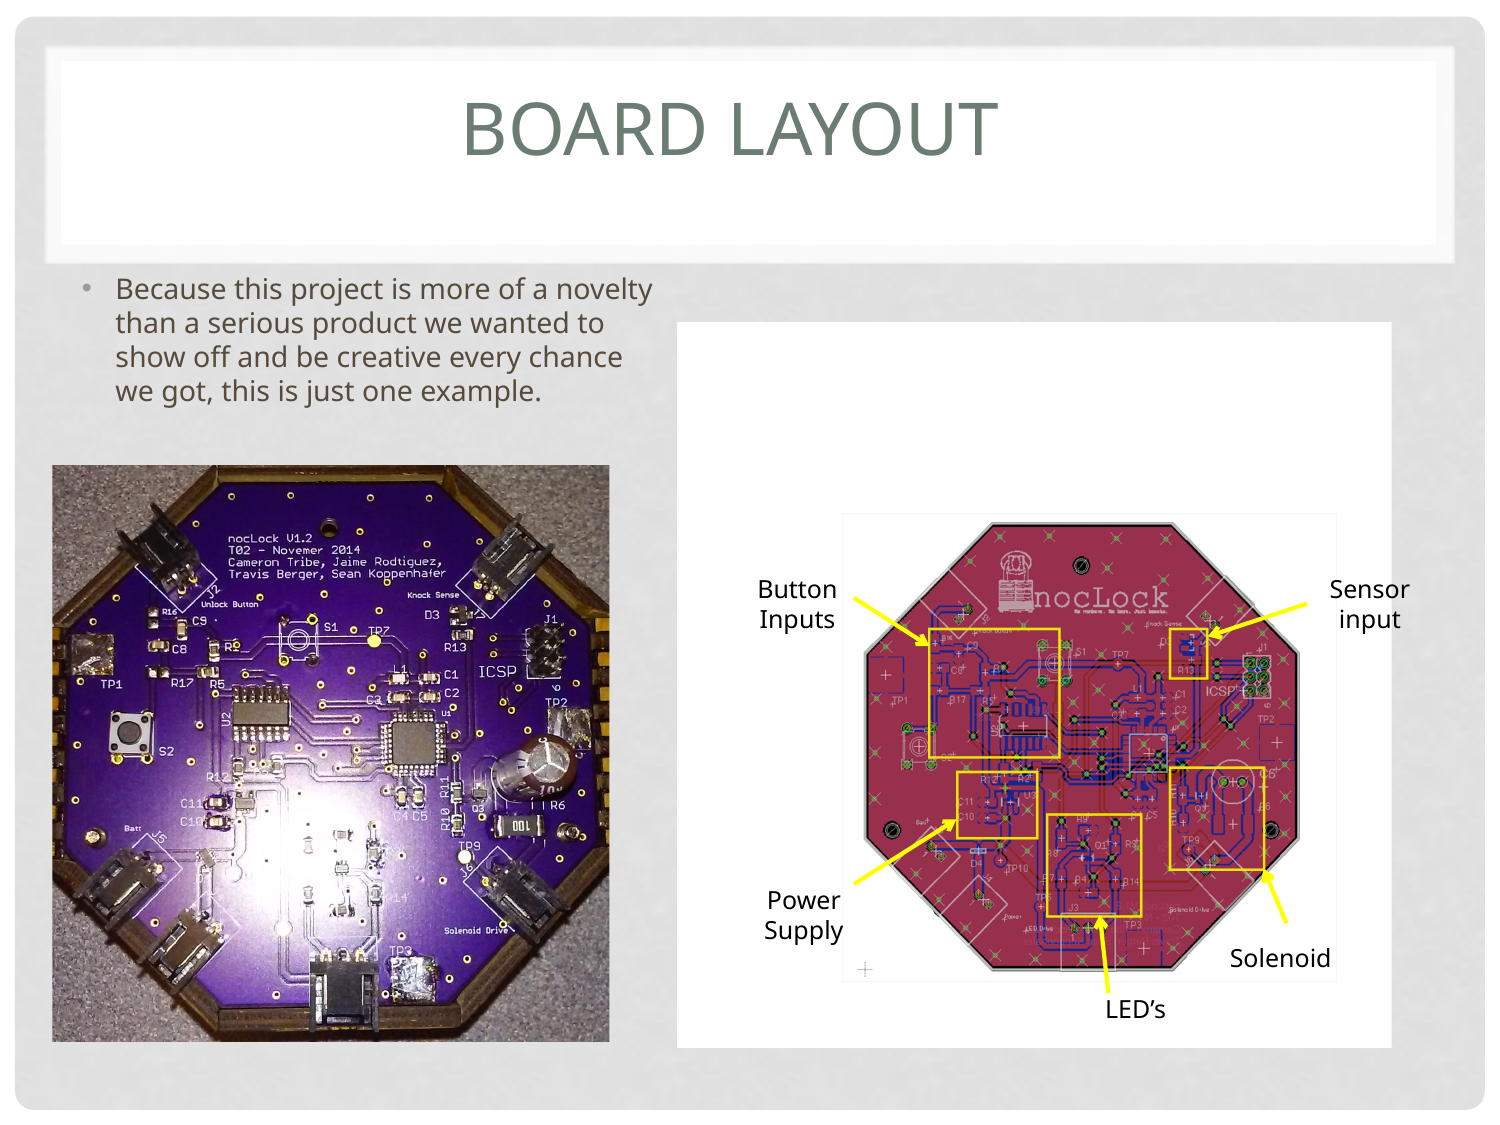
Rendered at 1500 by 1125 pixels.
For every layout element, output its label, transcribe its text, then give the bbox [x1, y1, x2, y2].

title Board Layout [369, 53, 1090, 200]
list Because this project is more of a novelty than a serious product we wanted to show off and be creative every chance we got, this is just one example. [50, 263, 678, 438]
picture [52, 465, 610, 1043]
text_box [676, 321, 1441, 1049]
